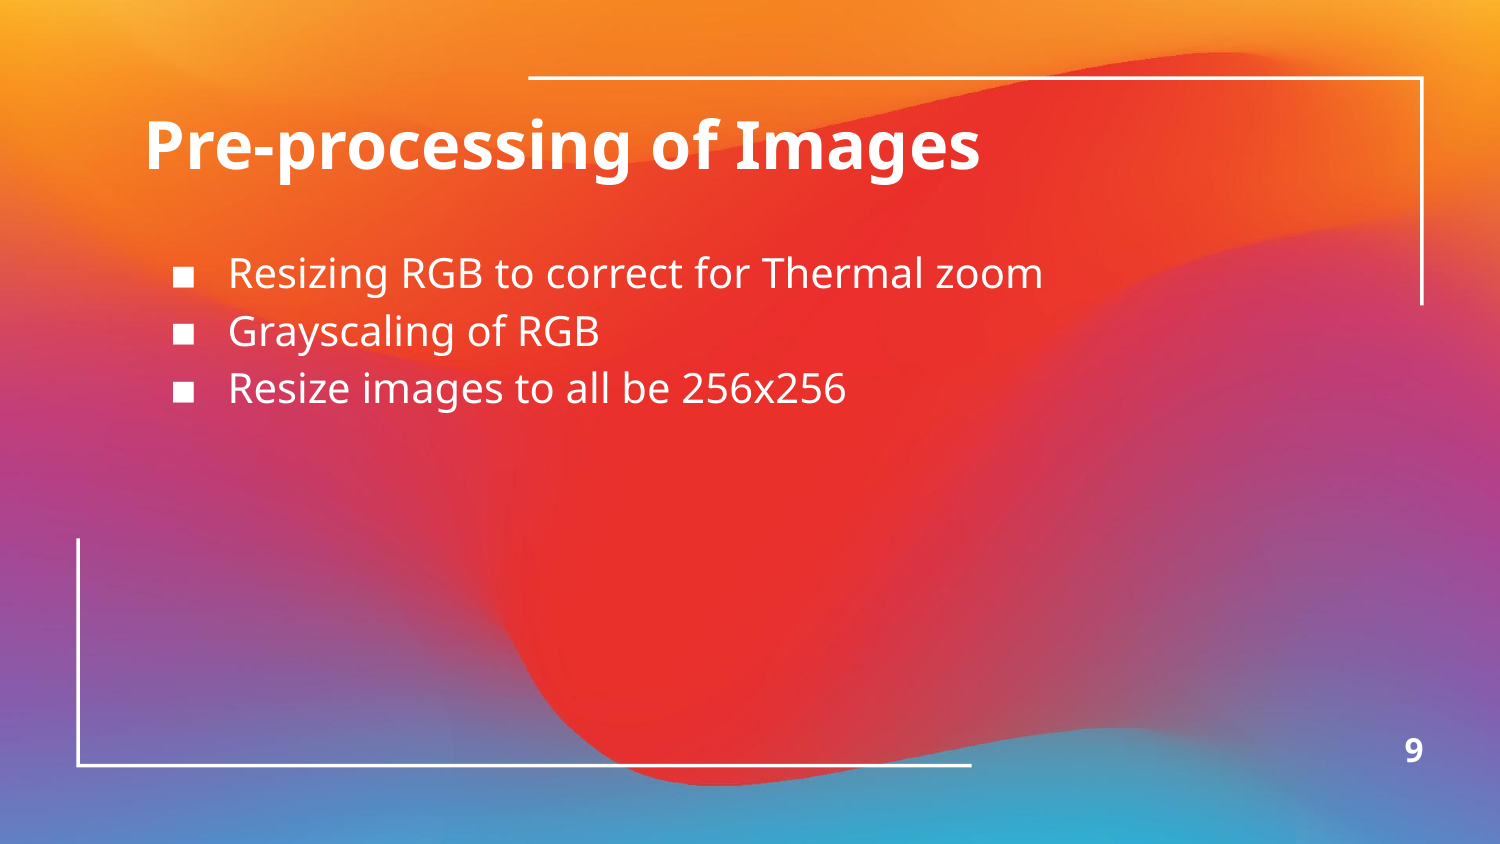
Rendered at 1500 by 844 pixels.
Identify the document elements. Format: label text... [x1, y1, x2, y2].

list Resizing RGB to correct for Thermal zoom Grayscaling of RGB Resize images to all be 256x256 [152, 239, 1348, 697]
slide_number ‹#› [1347, 696, 1424, 775]
title Pre-processing of Images [143, 124, 1400, 184]
picture [0, 0, 1500, 844]
